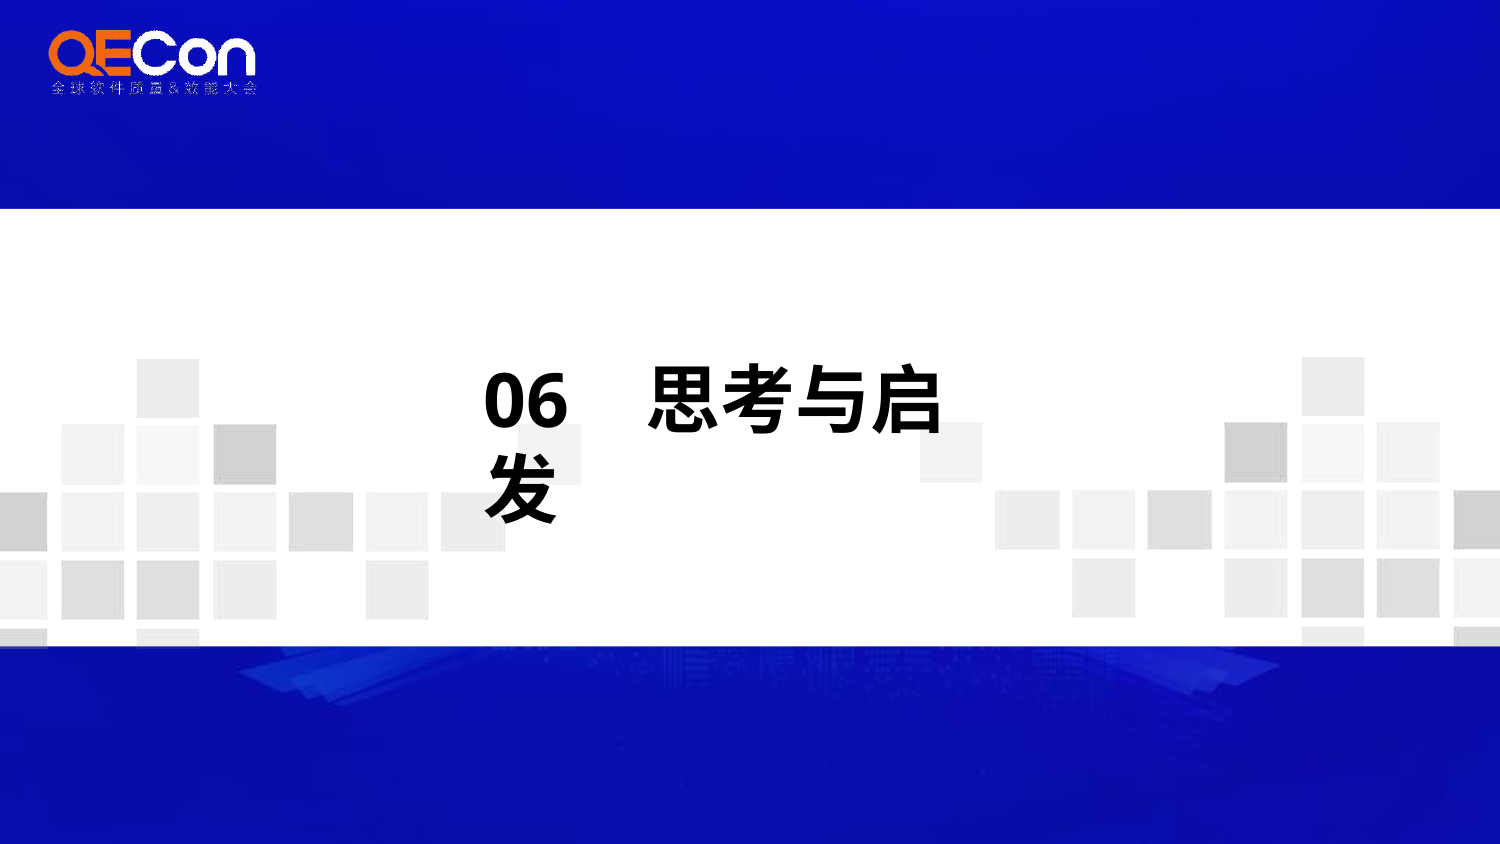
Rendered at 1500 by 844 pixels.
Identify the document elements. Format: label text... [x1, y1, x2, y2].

picture [0, 0, 1500, 208]
picture [0, 357, 1500, 844]
title 06 思考与启发 [480, 350, 1020, 533]
